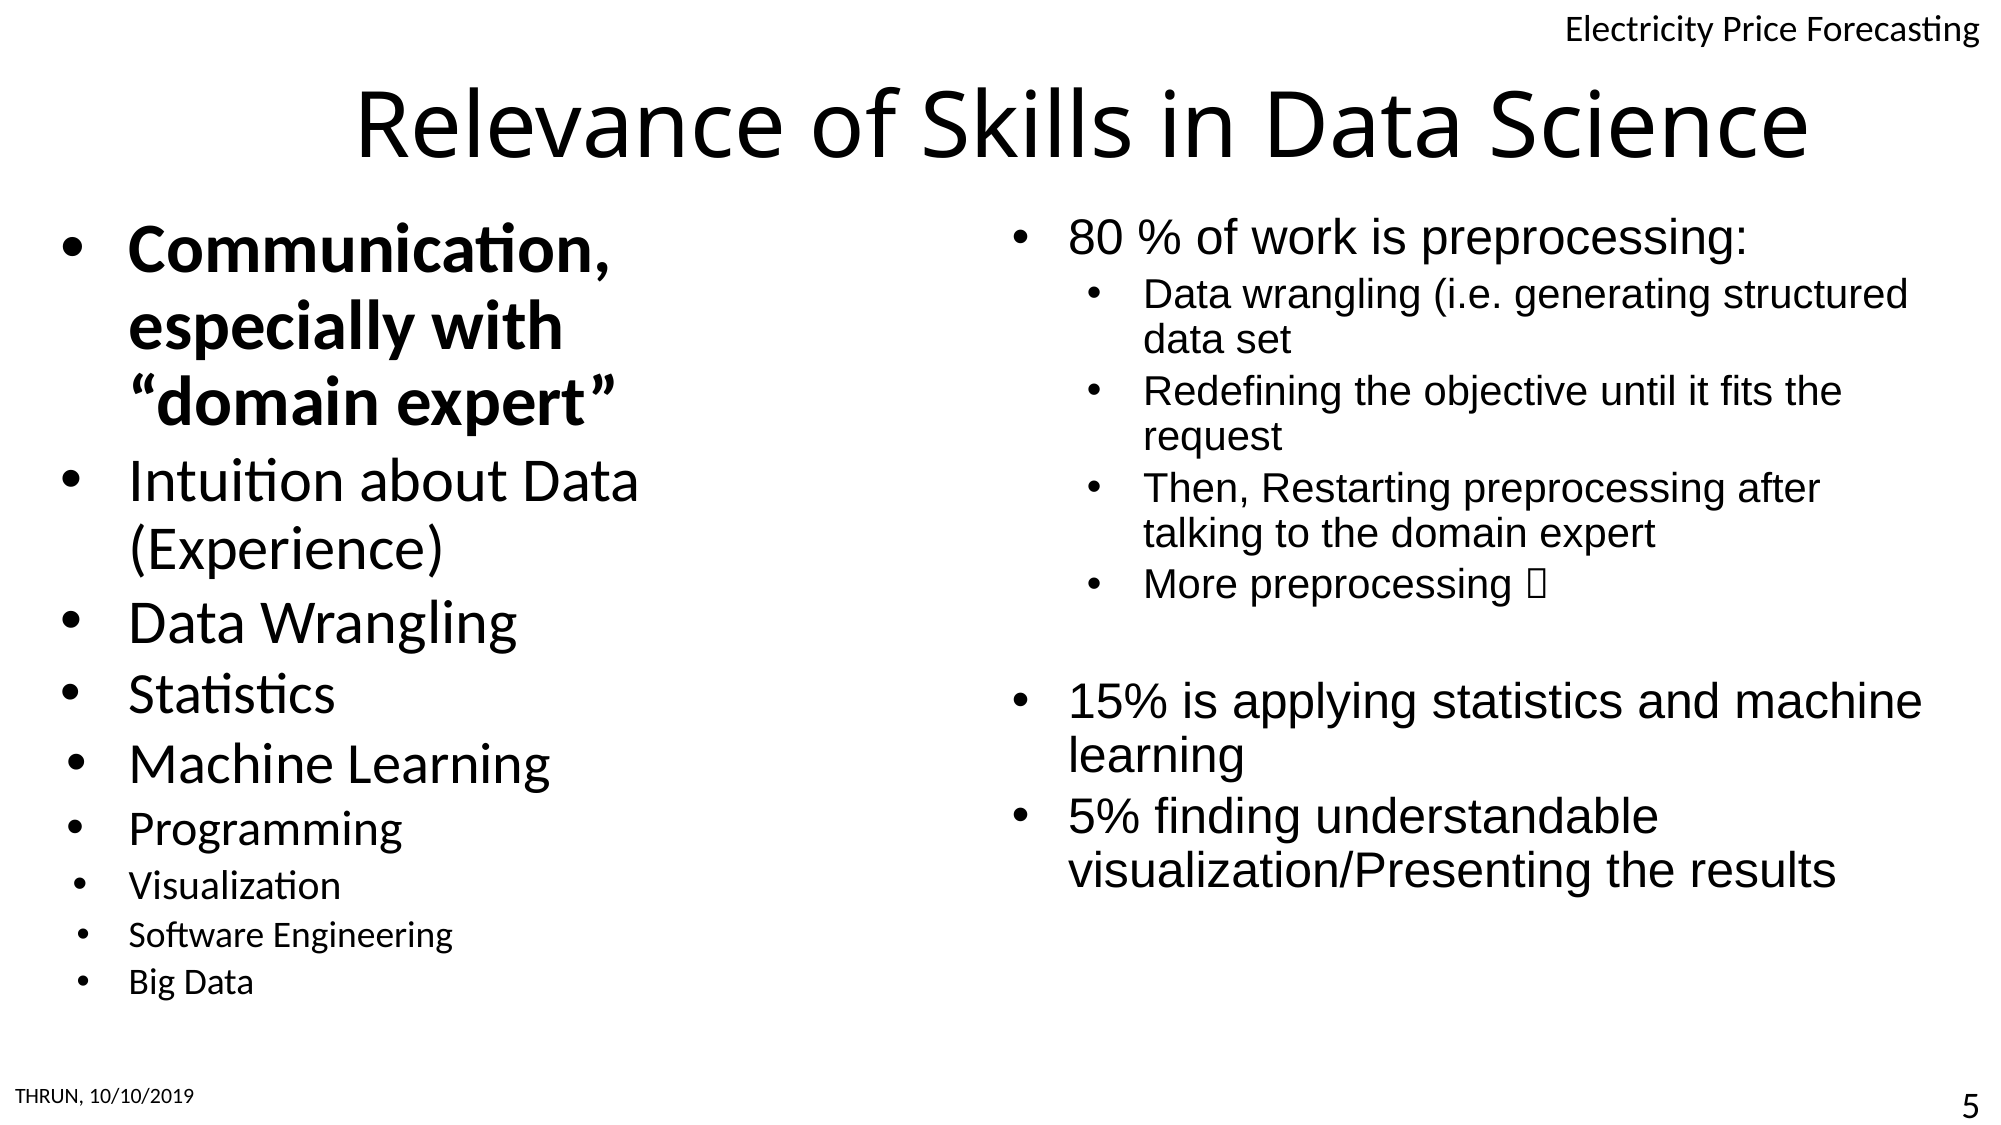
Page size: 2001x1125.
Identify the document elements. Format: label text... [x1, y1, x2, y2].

text_box 80 % of work is preprocessing: Data wrangling (i.e. generating structured data set Redefining the objective until it fits the request Then, Restarting preprocessing after talking to the domain expert More preprocessing  15% is applying statistics and machine learning 5% finding understandable visualization/Presenting the results [973, 204, 1940, 1057]
title Relevance of Skills in Data Science [338, 56, 2000, 200]
list Communication, especially with “domain expert” Intuition about Data (Experience) Data Wrangling Statistics Machine Learning Programming Visualization Software Engineering Big Data [38, 204, 840, 1057]
